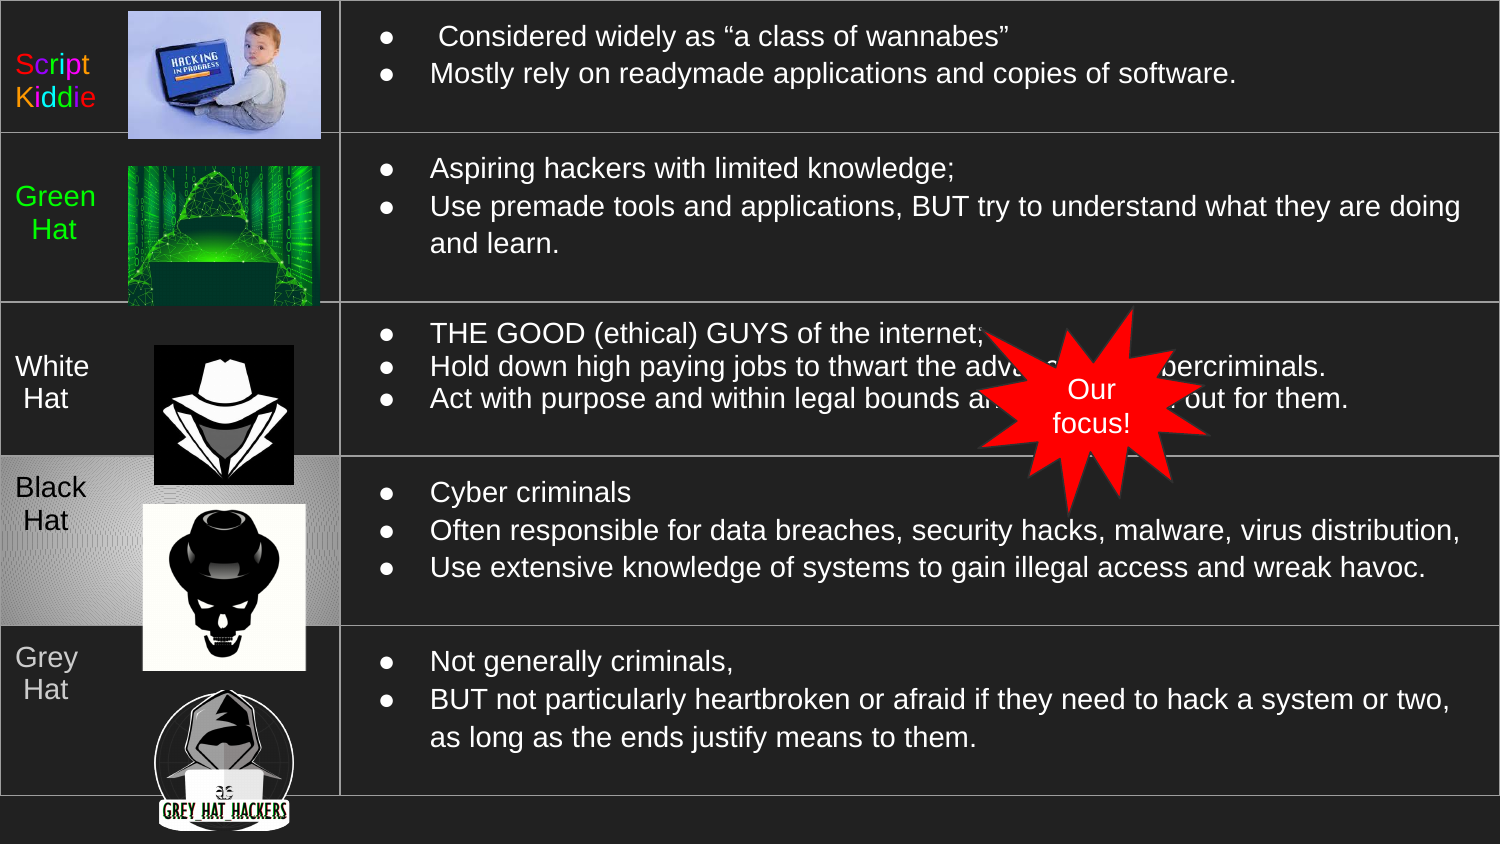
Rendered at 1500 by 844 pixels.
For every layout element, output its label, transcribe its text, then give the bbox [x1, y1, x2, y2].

table_cell White Hat [1, 303, 339, 455]
table_cell Green Hat [1, 133, 339, 301]
table_header Script Kiddie [1, 1, 339, 132]
table_cell Not generally criminals, BUT not particularly heartbroken or afraid if they need to hack a system or two, as long as the ends justify means to them. [341, 626, 1499, 795]
table_cell Grey Hat [1, 626, 339, 795]
picture [127, 11, 321, 139]
picture [154, 344, 294, 485]
table_header Considered widely as “a class of wannabes” Mostly rely on readymade applications and copies of software. [341, 1, 1499, 132]
table_cell THE GOOD (ethical) GUYS of the internet; Hold down high paying jobs to thwart the advances of cybercriminals. Act with purpose and within legal bounds and policies laid out for them. [341, 303, 1499, 455]
table_cell Aspiring hackers with limited knowledge; Use premade tools and applications, BUT try to understand what they are doing and learn. [341, 133, 1499, 301]
table_cell Black Hat [1, 457, 339, 625]
table_cell Cyber criminals Often responsible for data breaches, security hacks, malware, virus distribution, Use extensive knowledge of systems to gain illegal access and wreak havoc. [341, 457, 1499, 625]
picture [154, 690, 294, 831]
picture [141, 504, 308, 671]
picture [127, 166, 321, 307]
text_box Our focus! [976, 306, 1211, 517]
